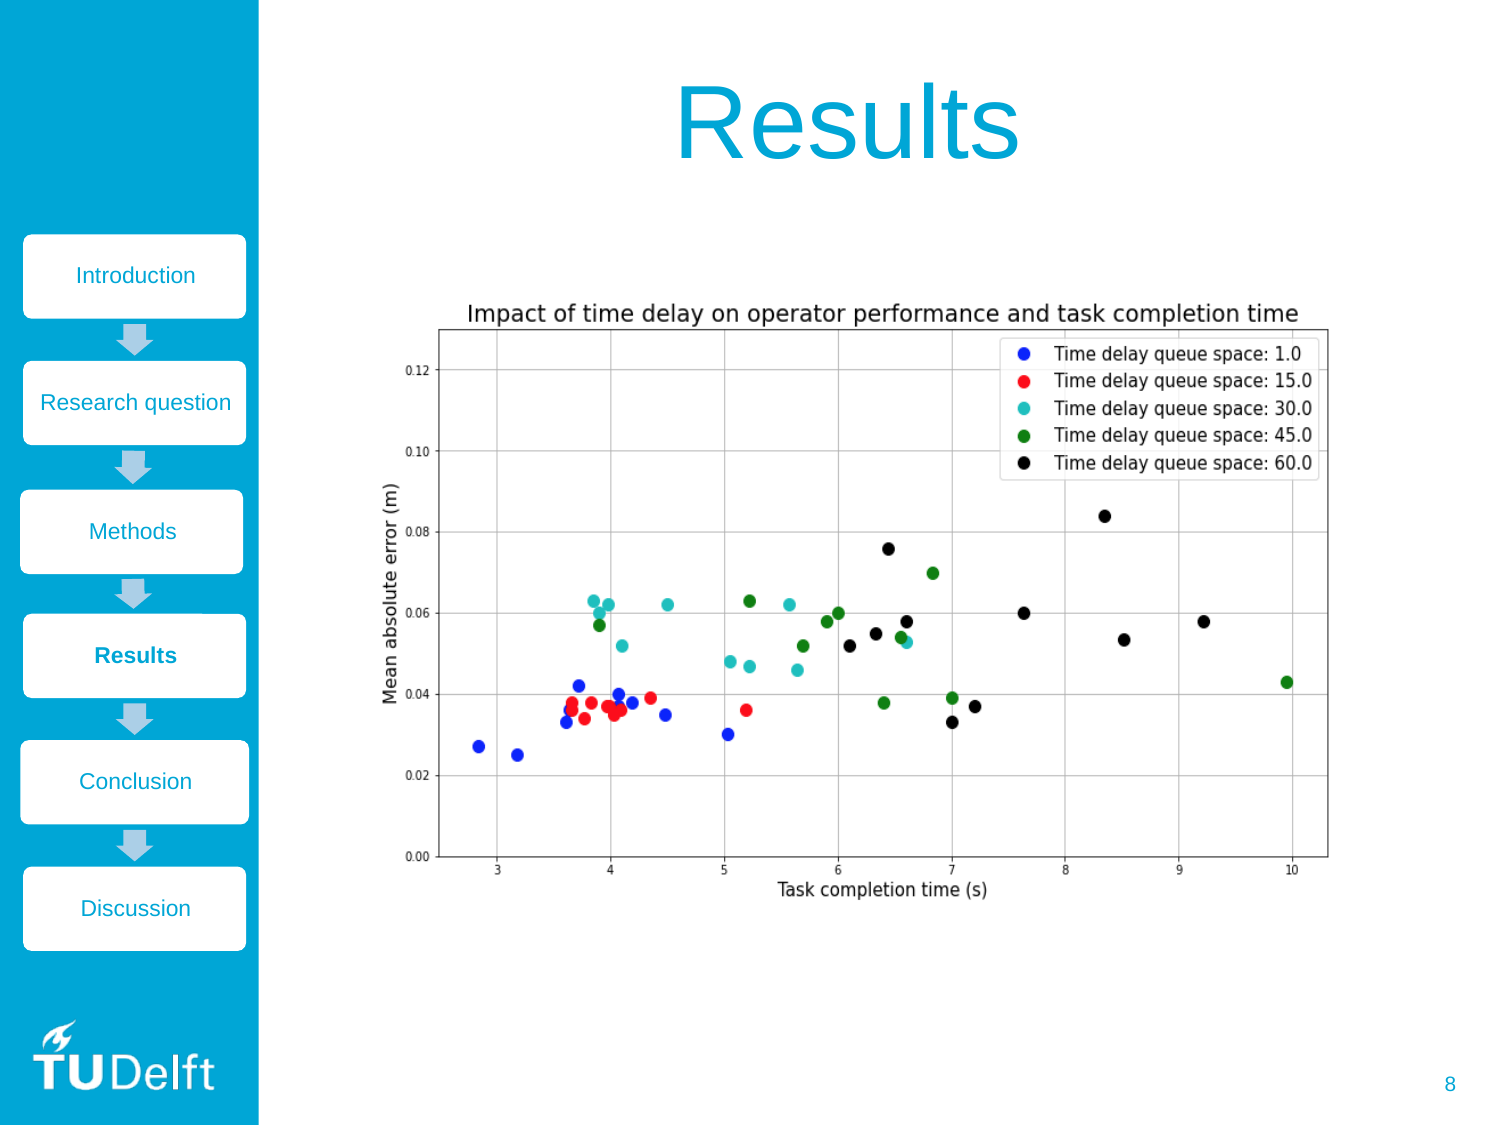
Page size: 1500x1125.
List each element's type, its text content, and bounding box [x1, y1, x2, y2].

text_box [308, 283, 1484, 981]
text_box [19, 233, 250, 952]
picture [369, 294, 1357, 917]
text_box Results [308, 0, 1388, 234]
